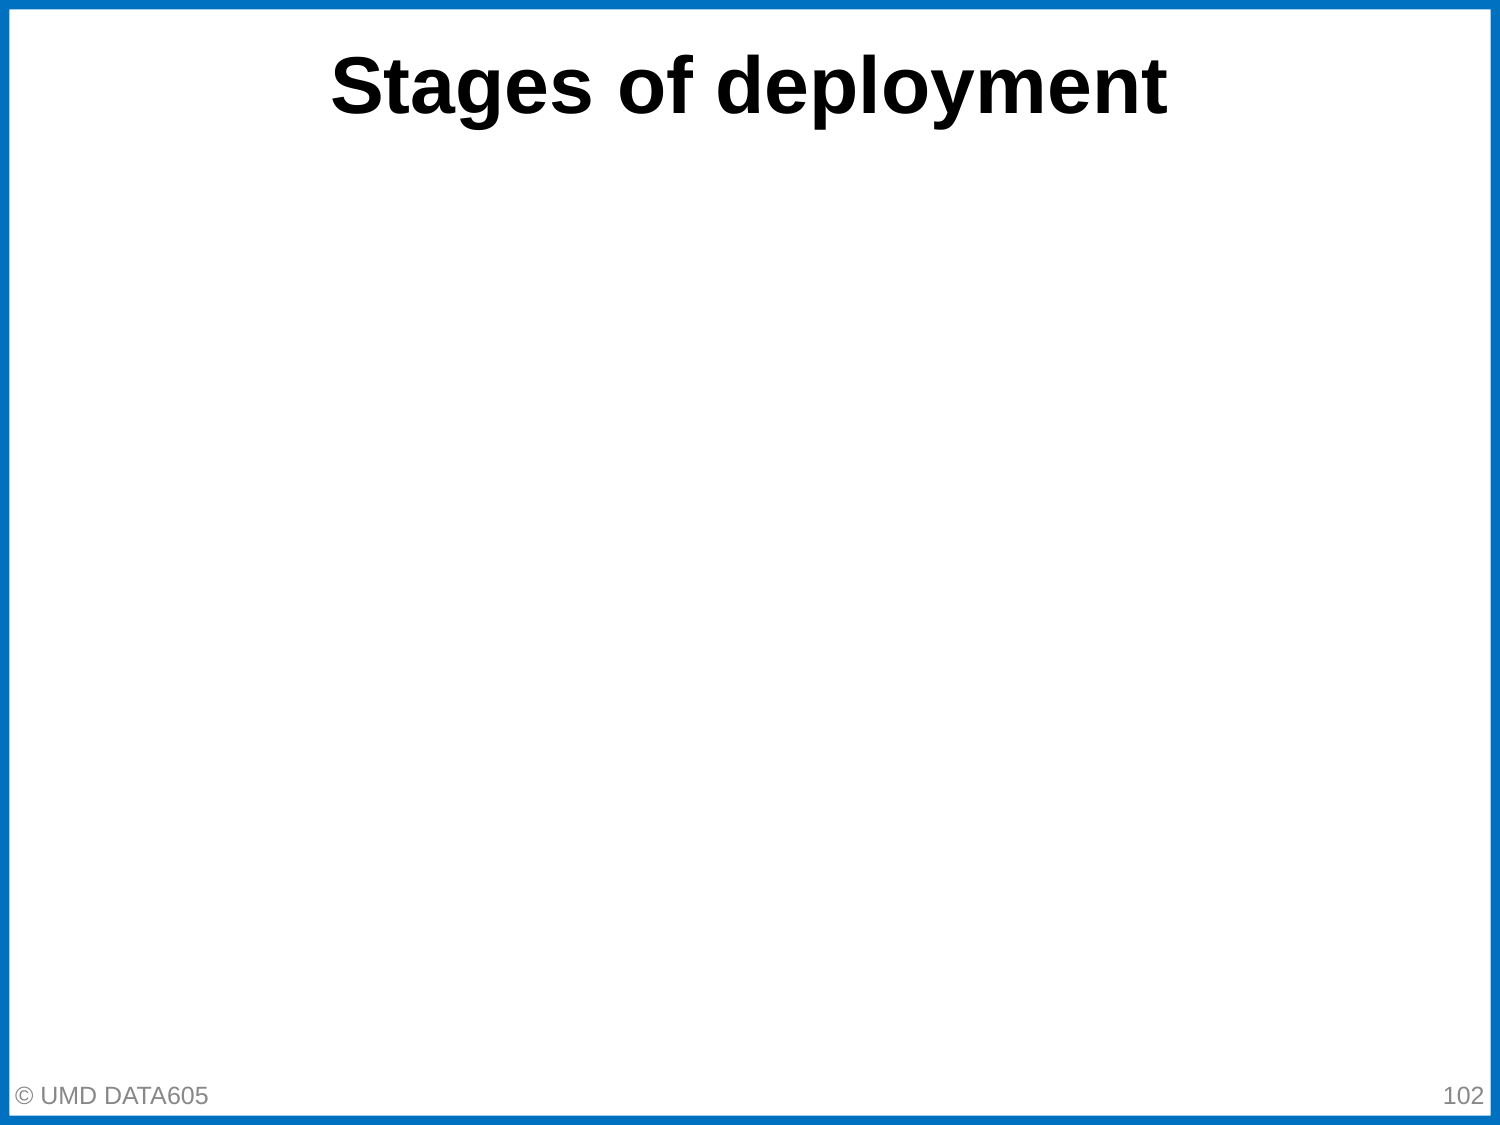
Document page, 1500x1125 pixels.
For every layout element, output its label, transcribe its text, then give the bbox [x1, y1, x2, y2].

slide_number ‹#› [1149, 1065, 1500, 1125]
footer © UMD DATA605 [0, 1065, 550, 1125]
title Stages of deployment [24, 24, 1475, 138]
